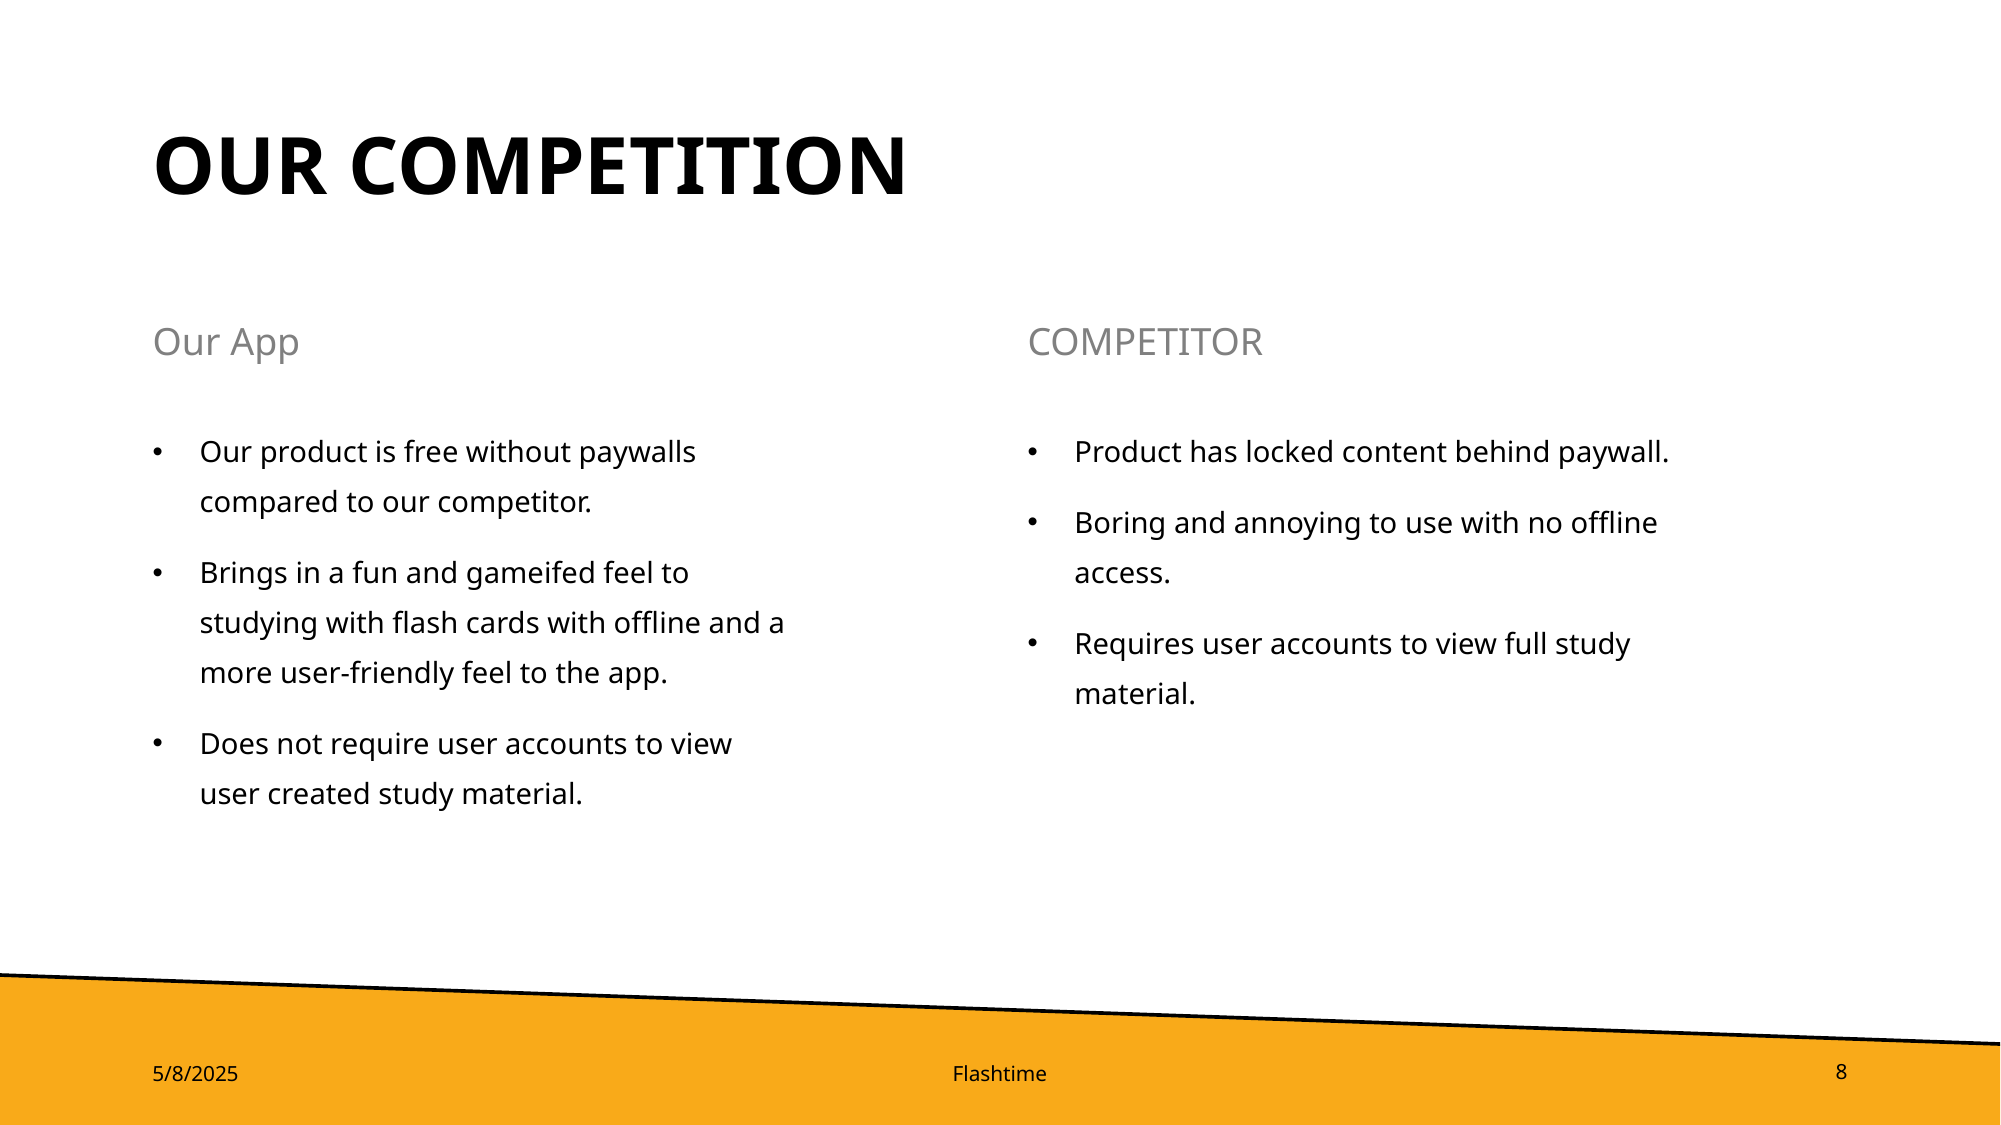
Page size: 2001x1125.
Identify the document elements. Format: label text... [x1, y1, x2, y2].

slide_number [137, 1042, 588, 1103]
slide_number 8 [1412, 1042, 1863, 1103]
list COMPETITOR [1012, 275, 1688, 410]
list Product has locked content behind paywall. Boring and annoying to use with no offline access. Requires user accounts to view full study material. [1012, 410, 1688, 917]
list Our App [137, 275, 813, 410]
list Our product is free without paywalls compared to our competitor. Brings in a fun and gameifed feel to studying with flash cards with offline and a more user-friendly feel to the app. Does not require user accounts to view user created study material. [137, 410, 813, 917]
footer Flashtime [662, 1042, 1338, 1103]
title OUR COMPETITION [137, 59, 1863, 278]
